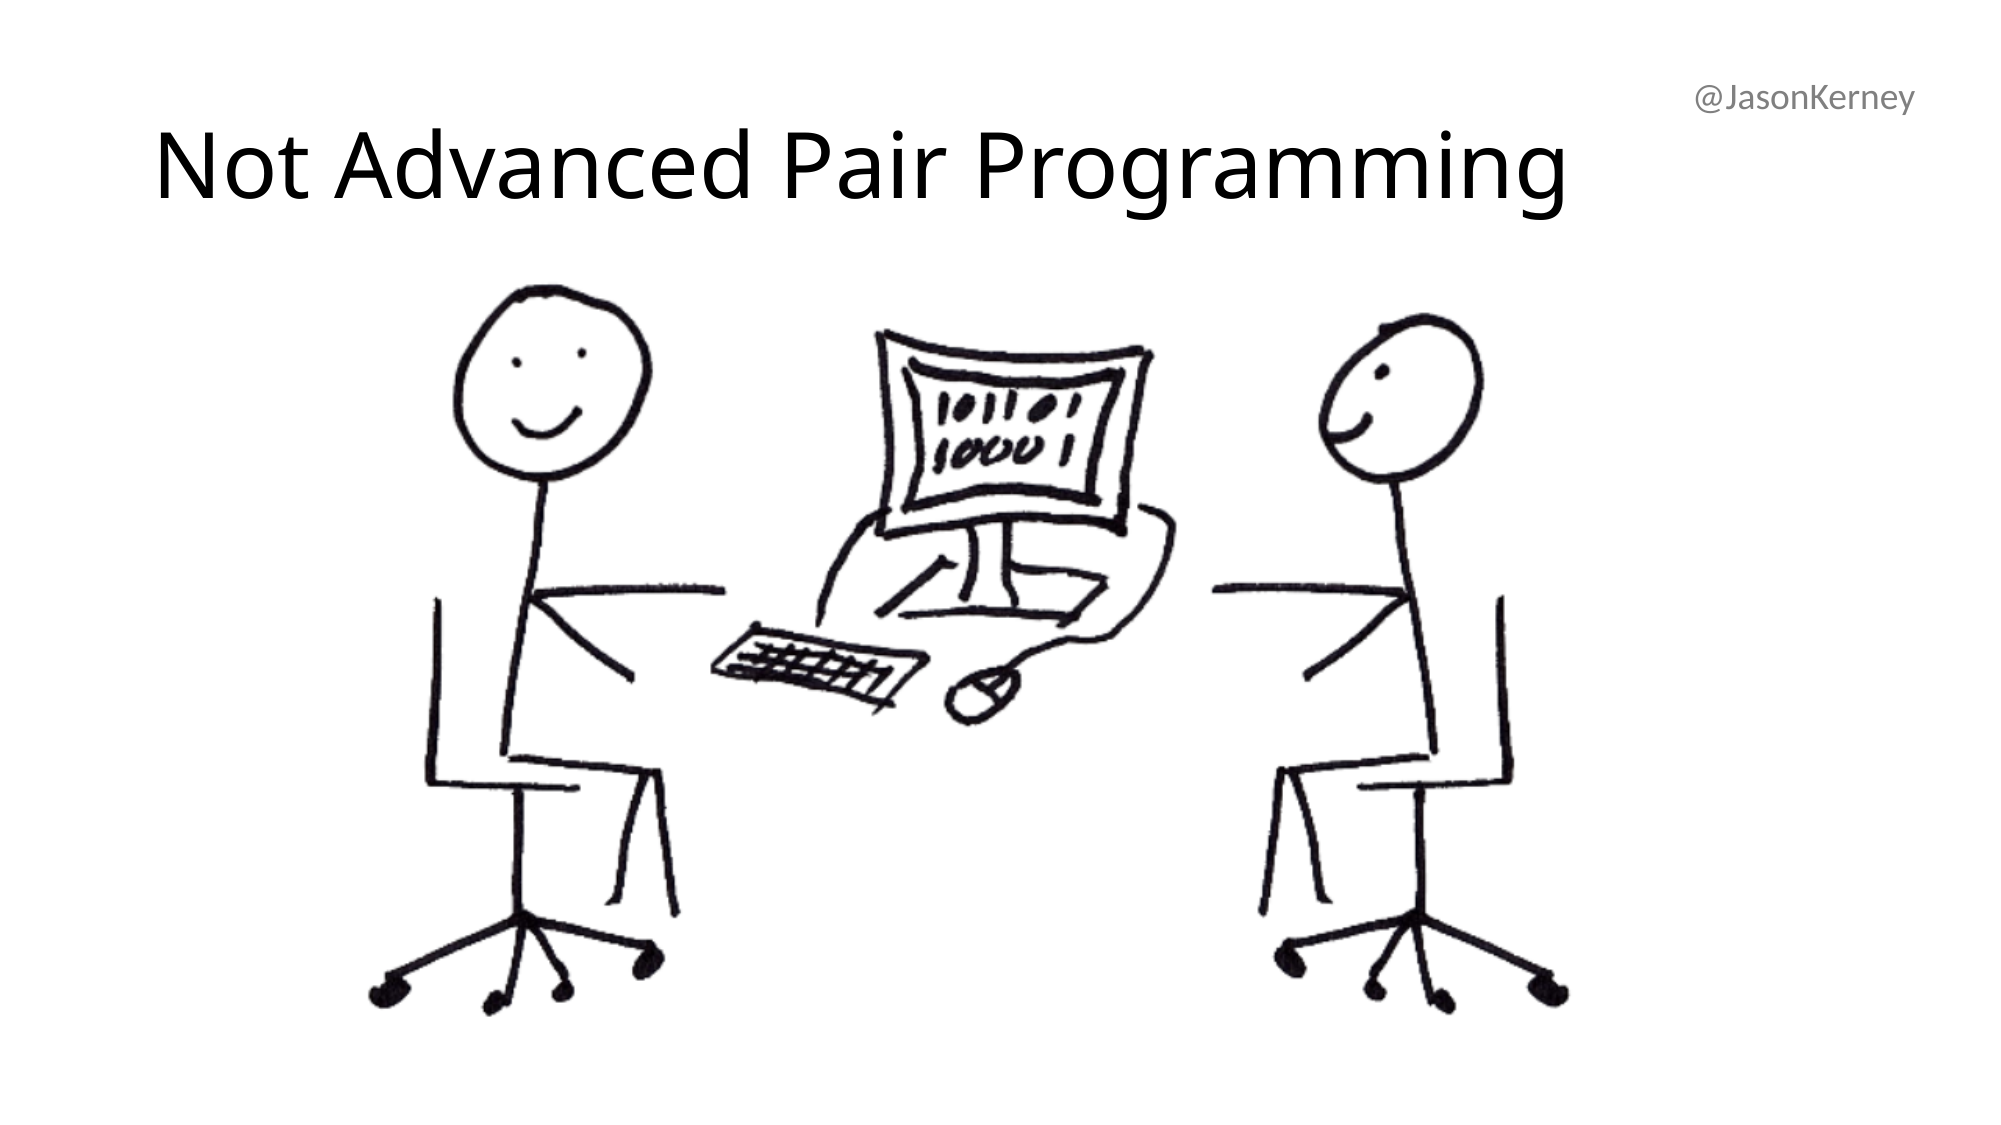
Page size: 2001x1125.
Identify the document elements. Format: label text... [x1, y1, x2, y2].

text_box @JasonKerney [1677, 64, 1931, 125]
picture [359, 277, 1641, 1081]
title Not Advanced Pair Programming [137, 59, 1863, 278]
